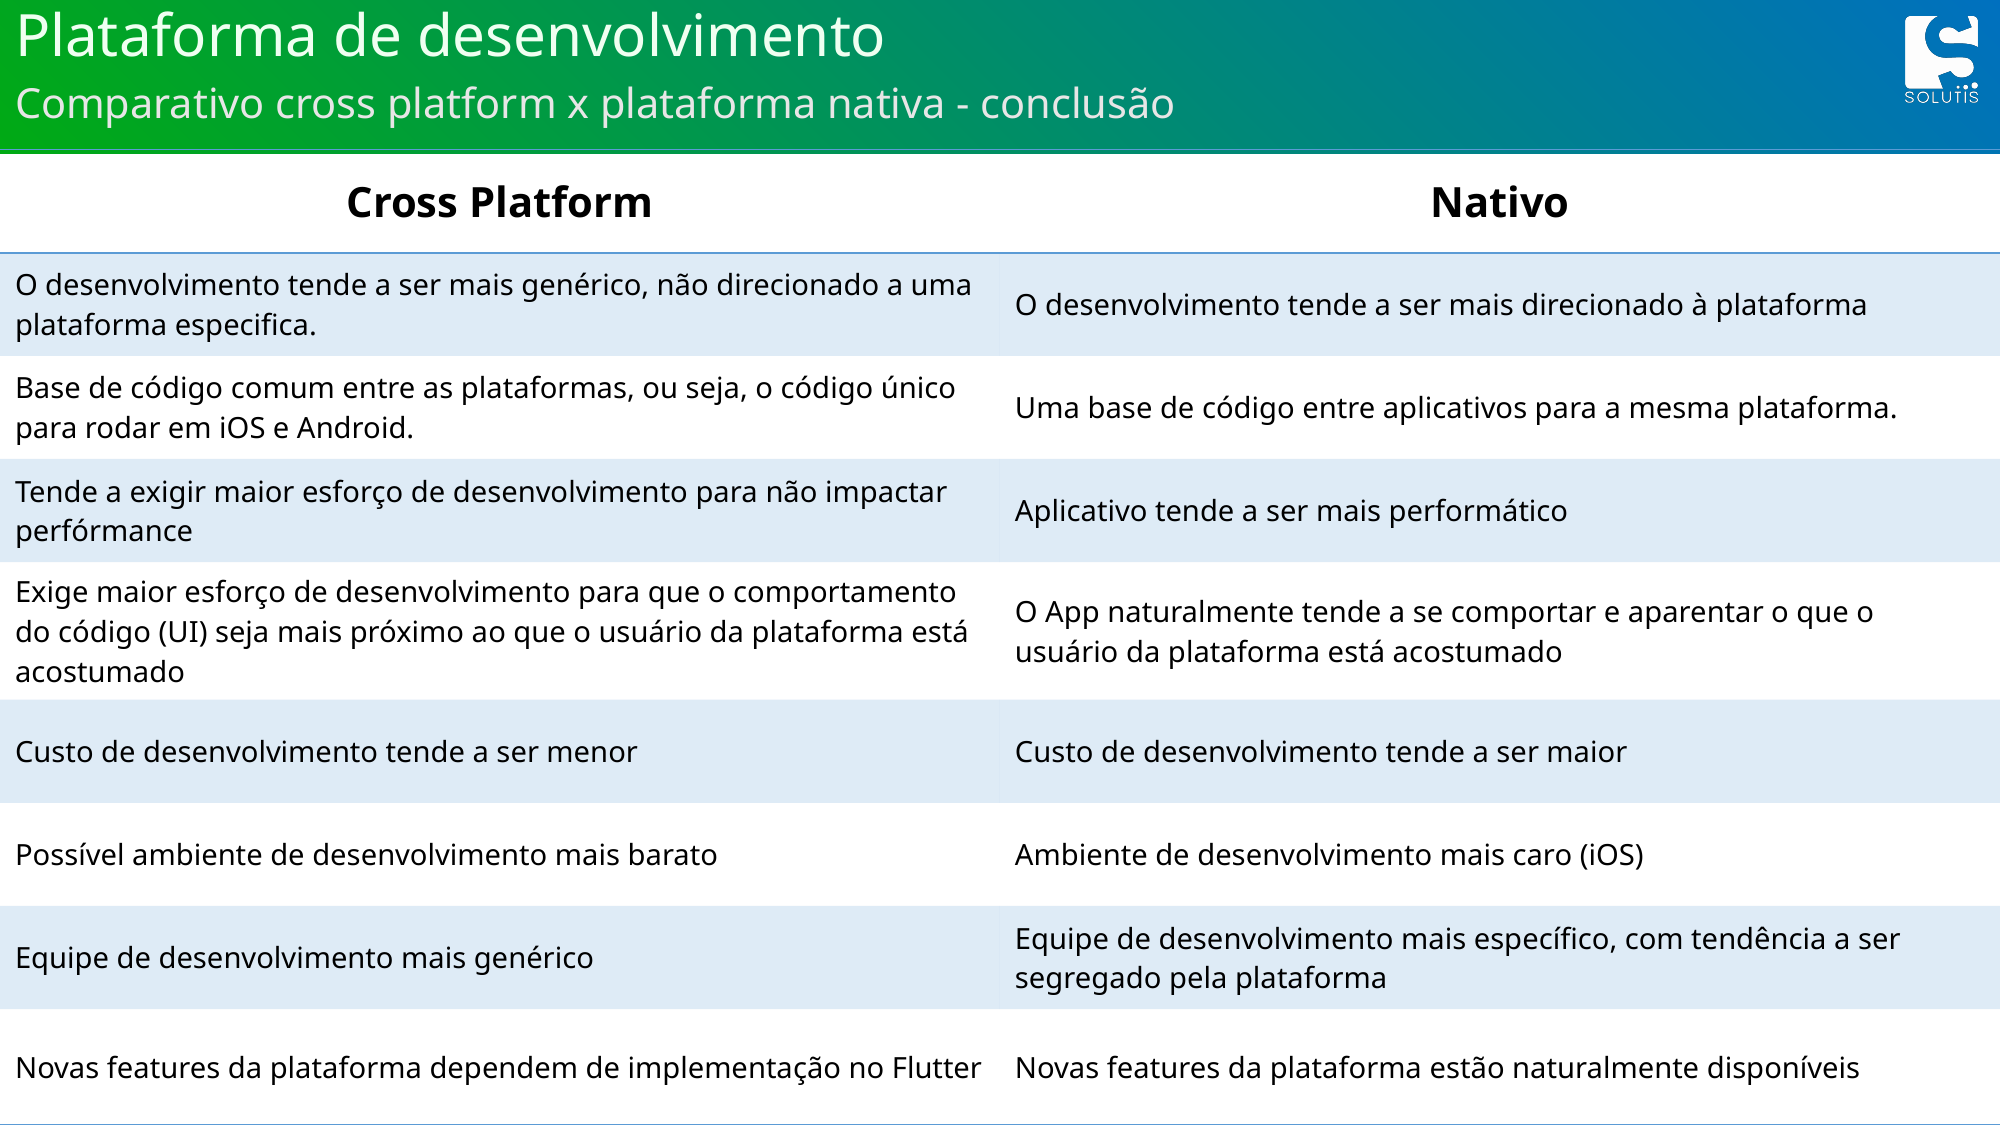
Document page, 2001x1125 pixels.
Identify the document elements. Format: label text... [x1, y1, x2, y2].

table_header Nativo [1000, 150, 2000, 252]
table_cell Uma base de código entre aplicativos para a mesma plataforma. [1000, 356, 2000, 459]
table_cell Custo de desenvolvimento tende a ser maior [1000, 700, 2000, 803]
table_cell Ambiente de desenvolvimento mais caro (iOS) [1000, 803, 2000, 906]
table_cell Tende a exigir maior esforço de desenvolvimento para não impactar perfórmance [0, 459, 1000, 562]
table_cell O App naturalmente tende a se comportar e aparentar o que o usuário da plataforma está acostumado [1000, 562, 2000, 700]
table_cell Base de código comum entre as plataformas, ou seja, o código único para rodar em iOS e Android. [0, 356, 1000, 459]
table_cell Equipe de desenvolvimento mais específico, com tendência a ser segregado pela plataforma [1000, 906, 2000, 1009]
table_cell O desenvolvimento tende a ser mais genérico, não direcionado a uma plataforma especifica. [0, 254, 1000, 356]
table_cell Possível ambiente de desenvolvimento mais barato [0, 803, 1000, 906]
table_cell Exige maior esforço de desenvolvimento para que o comportamento do código (UI) seja mais próximo ao que o usuário da plataforma está acostumado [0, 562, 1000, 700]
table_cell Custo de desenvolvimento tende a ser menor [0, 700, 1000, 803]
title Plataforma de desenvolvimento [0, 0, 1500, 75]
table_cell Novas features da plataforma dependem de implementação no Flutter [0, 1009, 1000, 1124]
table_cell O desenvolvimento tende a ser mais direcionado à plataforma [1000, 254, 2000, 356]
table_cell Equipe de desenvolvimento mais genérico [0, 906, 1000, 1009]
subtitle Comparativo cross platform x plataforma nativa - conclusão [0, 75, 1500, 135]
picture [1854, 0, 2000, 146]
table_cell Aplicativo tende a ser mais performático [1000, 459, 2000, 562]
table_cell Novas features da plataforma estão naturalmente disponíveis [1000, 1009, 2000, 1124]
table_header Cross Platform [0, 150, 1000, 252]
